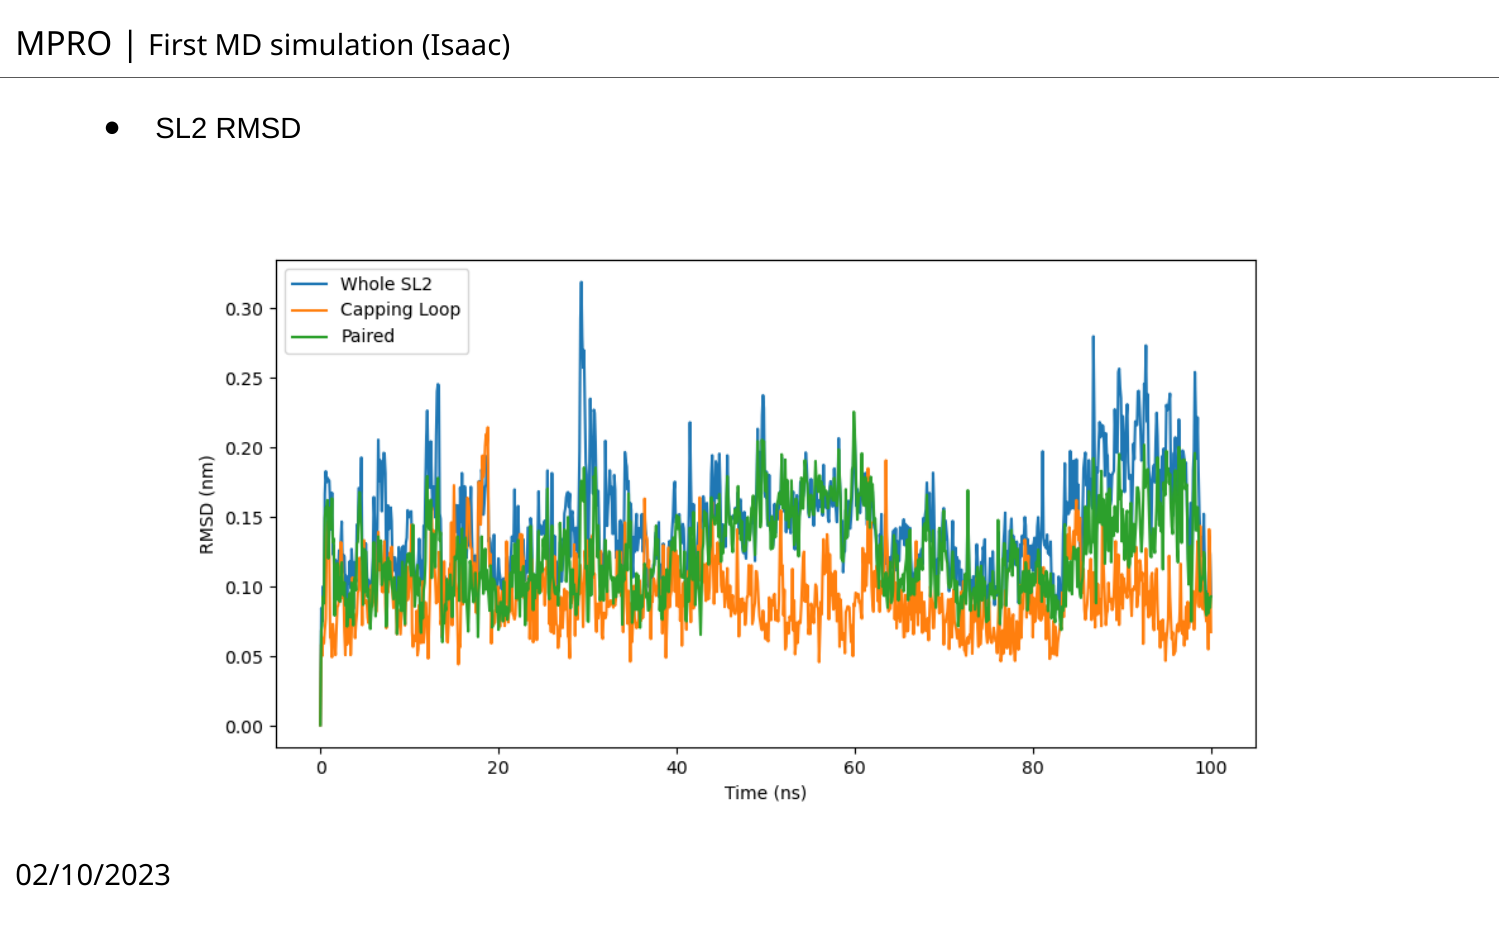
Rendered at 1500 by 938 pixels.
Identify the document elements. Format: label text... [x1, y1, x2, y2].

text_box MPRO | First MD simulation (Isaac) [0, 7, 1459, 77]
text_box 02/10/2023 [0, 841, 217, 907]
text_box SL2 RMSD [65, 94, 1387, 159]
picture [118, 184, 1382, 817]
